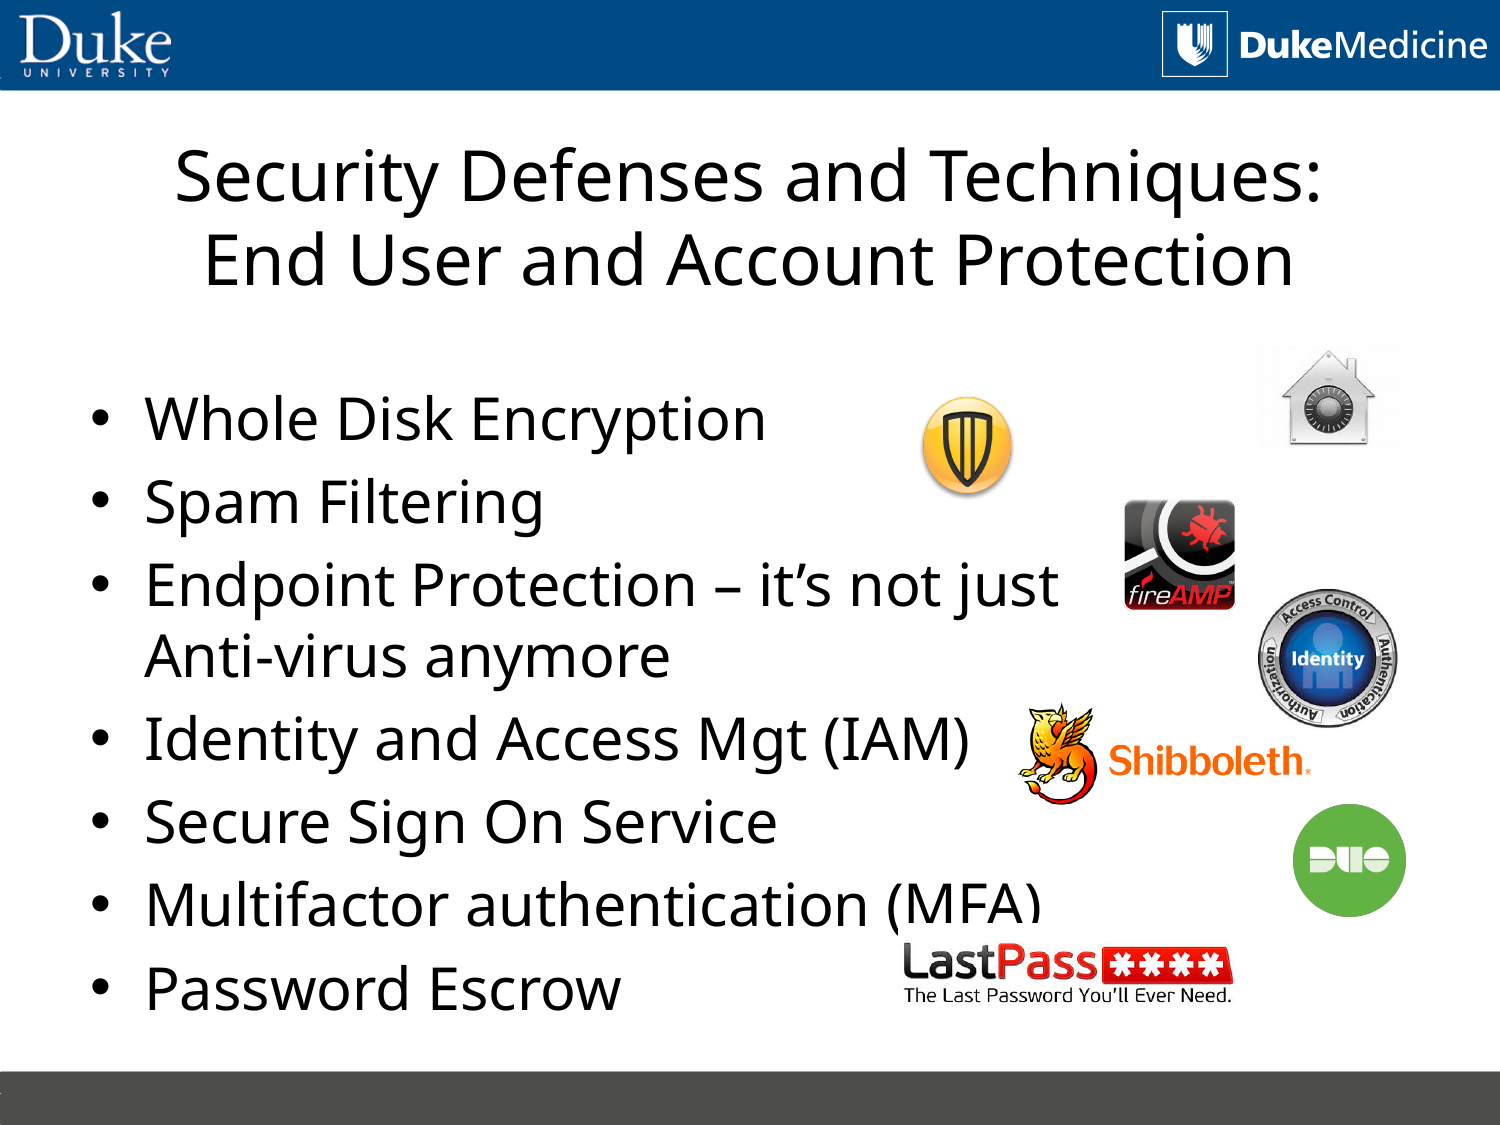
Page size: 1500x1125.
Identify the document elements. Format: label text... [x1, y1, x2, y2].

list Whole Disk Encryption Spam Filtering Endpoint Protection – it’s not just Anti-virus anymore Identity and Access Mgt (IAM) Secure Sign On Service Multifactor authentication (MFA) Password Escrow [75, 373, 1180, 1033]
picture [0, 0, 1500, 1125]
title Security Defenses and Techniques: End User and Account Protection [75, 121, 1425, 309]
